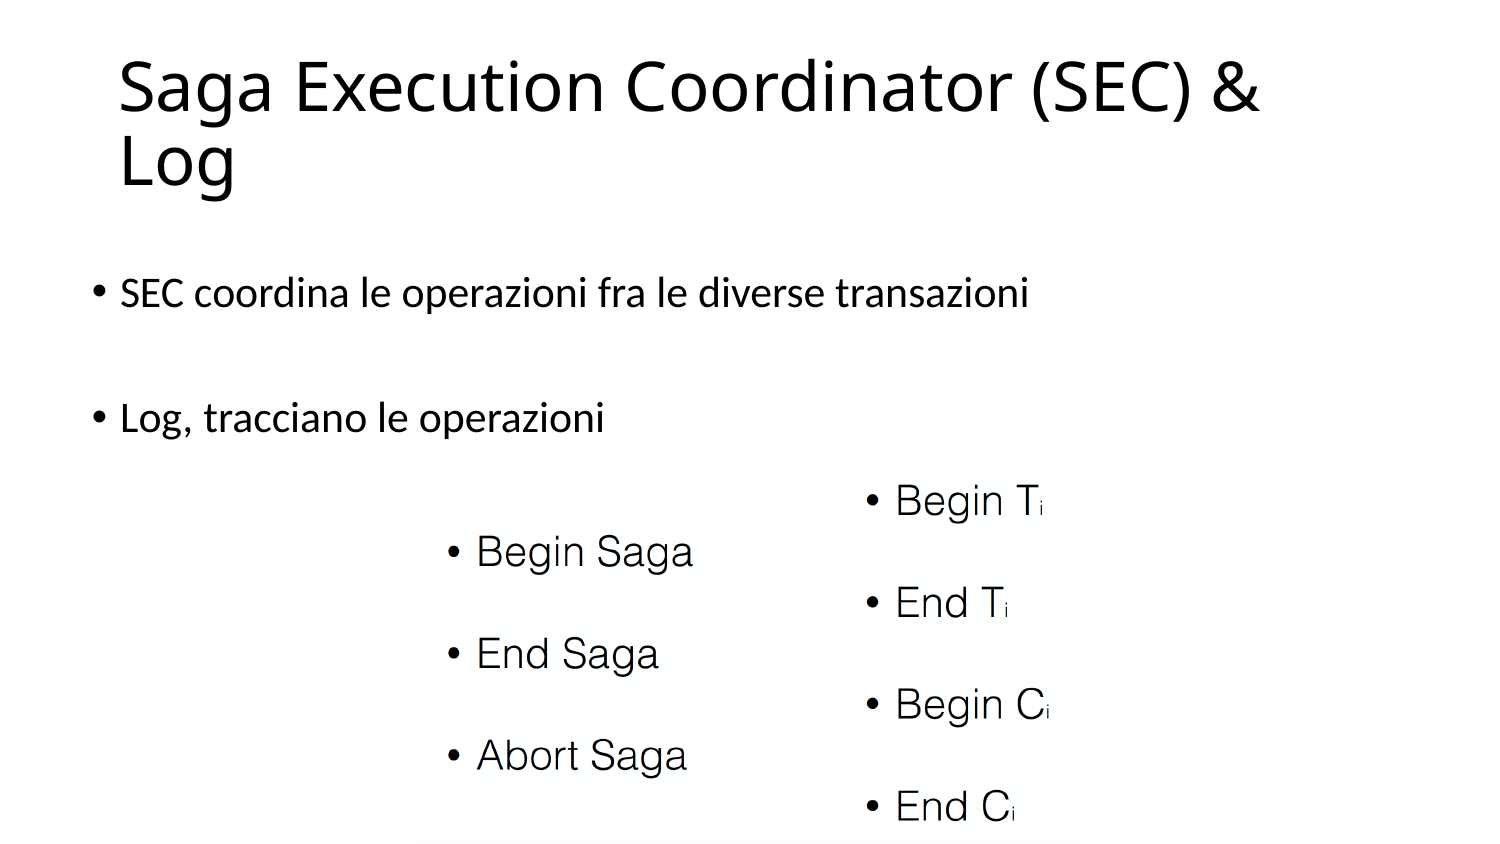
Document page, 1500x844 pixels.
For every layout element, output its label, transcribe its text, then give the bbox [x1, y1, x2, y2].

title Saga Execution Coordinator (SEC) & Log [103, 44, 1397, 208]
list SEC coordina le operazioni fra le diverse transazioni Log, tracciano le operazioni [76, 261, 1247, 801]
picture [416, 446, 1084, 844]
